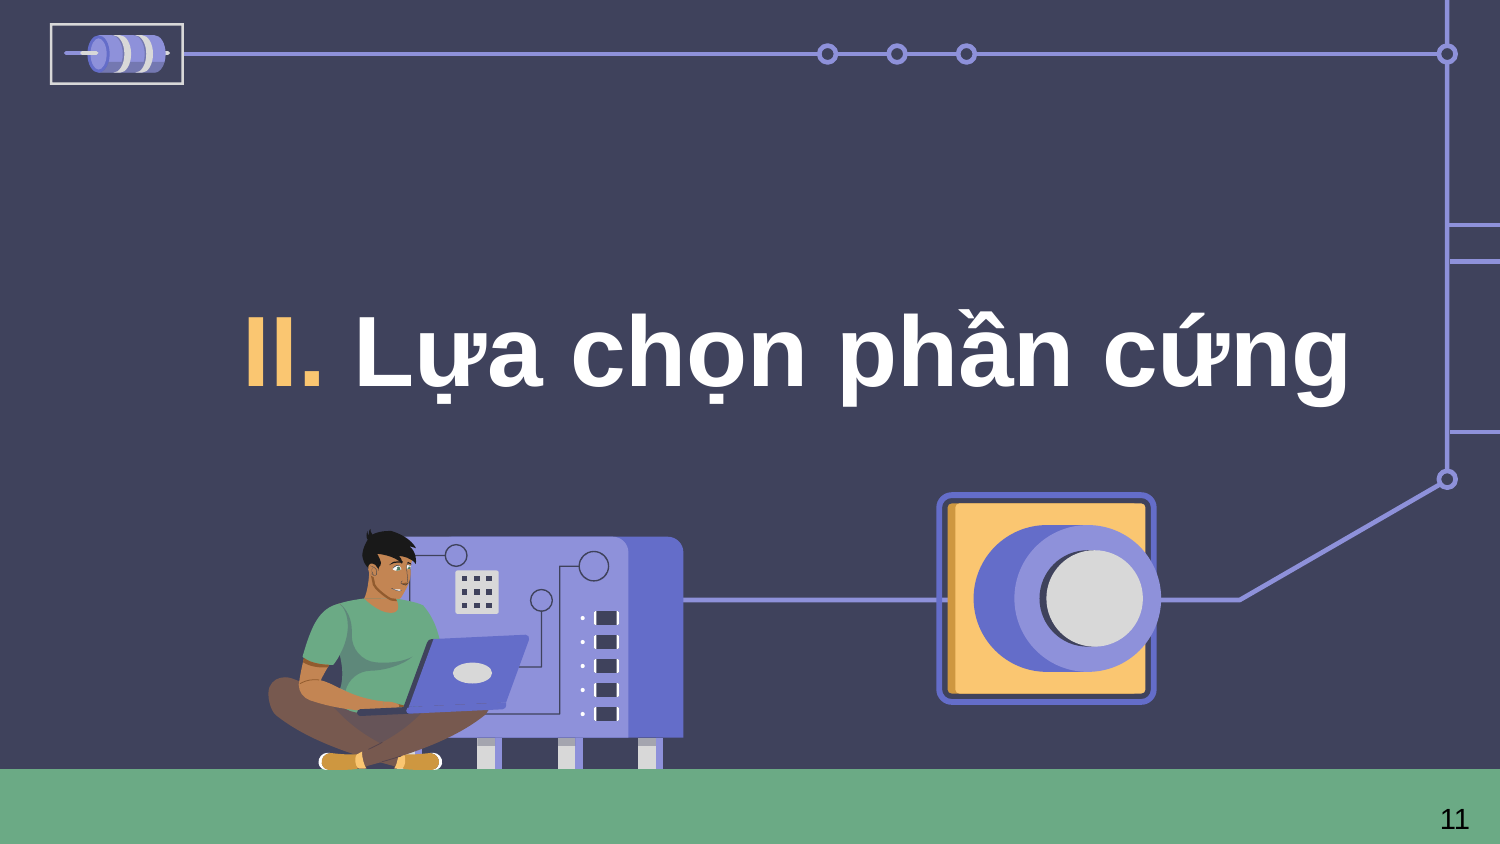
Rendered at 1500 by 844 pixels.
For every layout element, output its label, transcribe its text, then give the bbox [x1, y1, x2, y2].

text_box 11 [1425, 793, 1486, 843]
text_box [266, 528, 684, 771]
title II. Lựa chọn phần cứng [227, 271, 656, 422]
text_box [661, 0, 1500, 601]
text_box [936, 491, 1162, 706]
